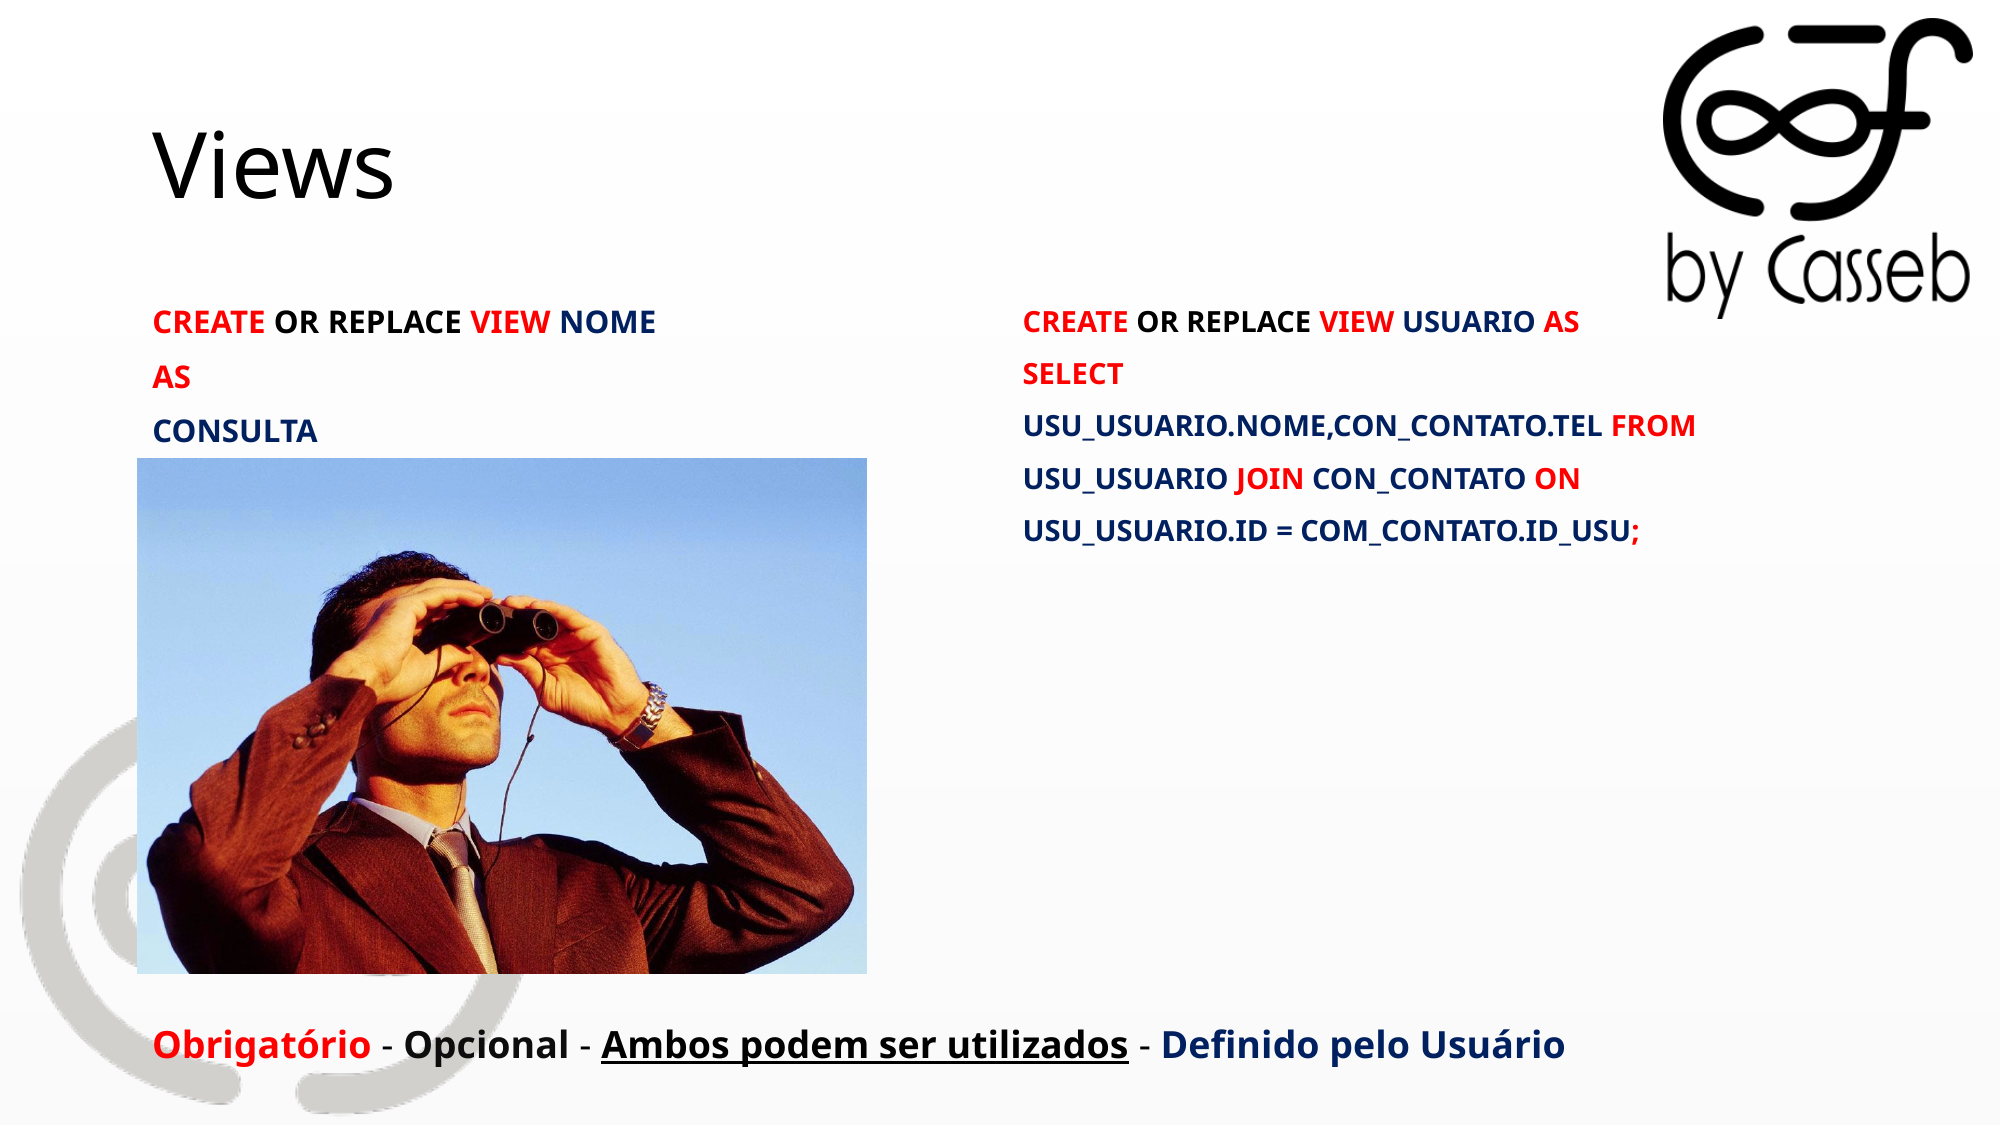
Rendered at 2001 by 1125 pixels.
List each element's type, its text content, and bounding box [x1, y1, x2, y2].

picture [1663, 18, 1973, 319]
picture [0, 458, 867, 1125]
list CREATE OR REPLACE VIEW NOME AS CONSULTA [137, 299, 987, 1013]
title Views [137, 59, 1549, 278]
text_box Obrigatório - Opcional - Ambos podem ser utilizados - Definido pelo Usuário [137, 1013, 1863, 1073]
list CREATE OR REPLACE VIEW USUARIO AS SELECT USU_USUARIO.NOME,CON_CONTATO.TEL FROM USU_USUARIO JOIN CON_CONTATO ON USU_USUARIO.ID = COM_CONTATO.ID_USU; [1007, 299, 1863, 1013]
